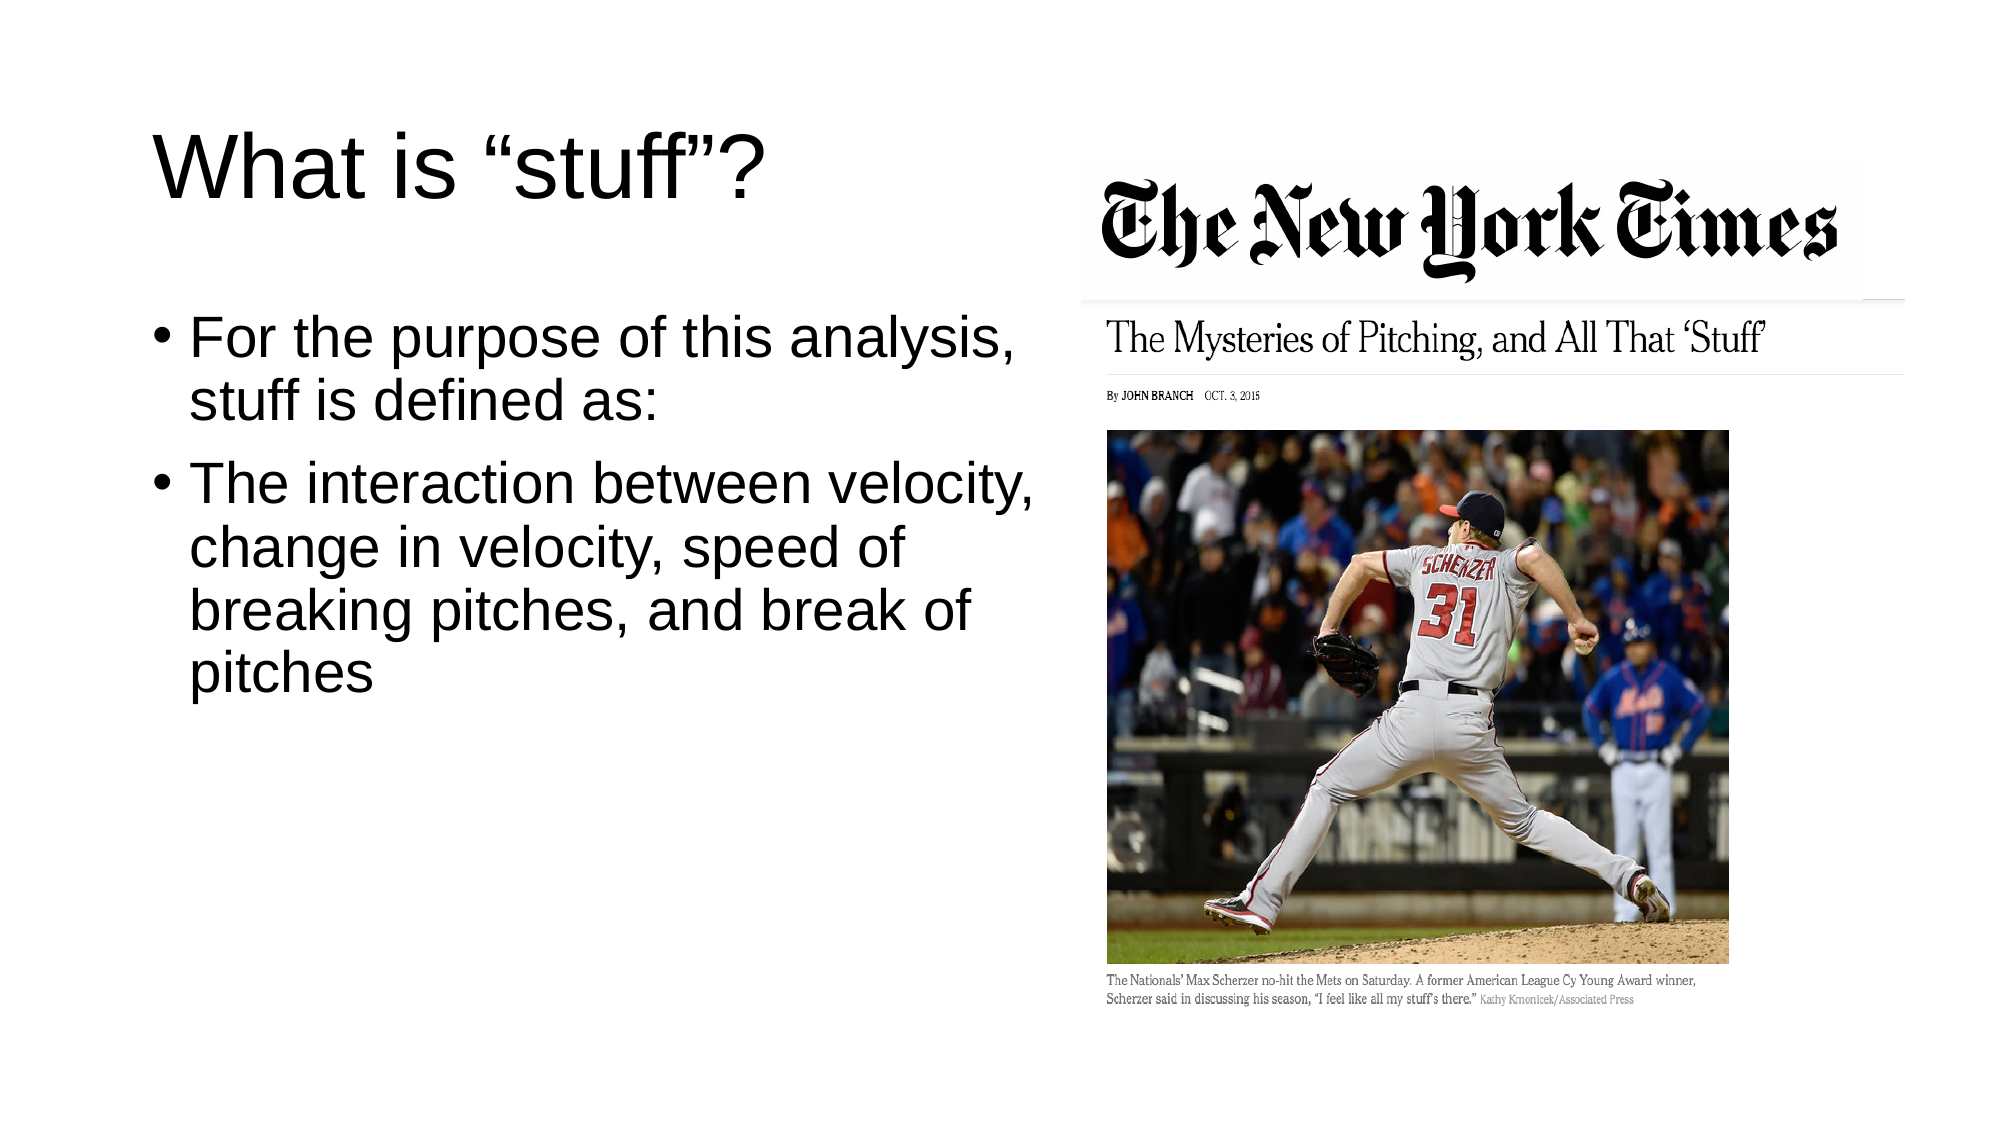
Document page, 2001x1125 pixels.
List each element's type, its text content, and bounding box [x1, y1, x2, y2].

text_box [1080, 157, 1905, 1018]
title What is “stuff”? [137, 59, 1863, 278]
list For the purpose of this analysis, stuff is defined as: The interaction between velocity, change in velocity, speed of breaking pitches, and break of pitches [137, 299, 1080, 1014]
